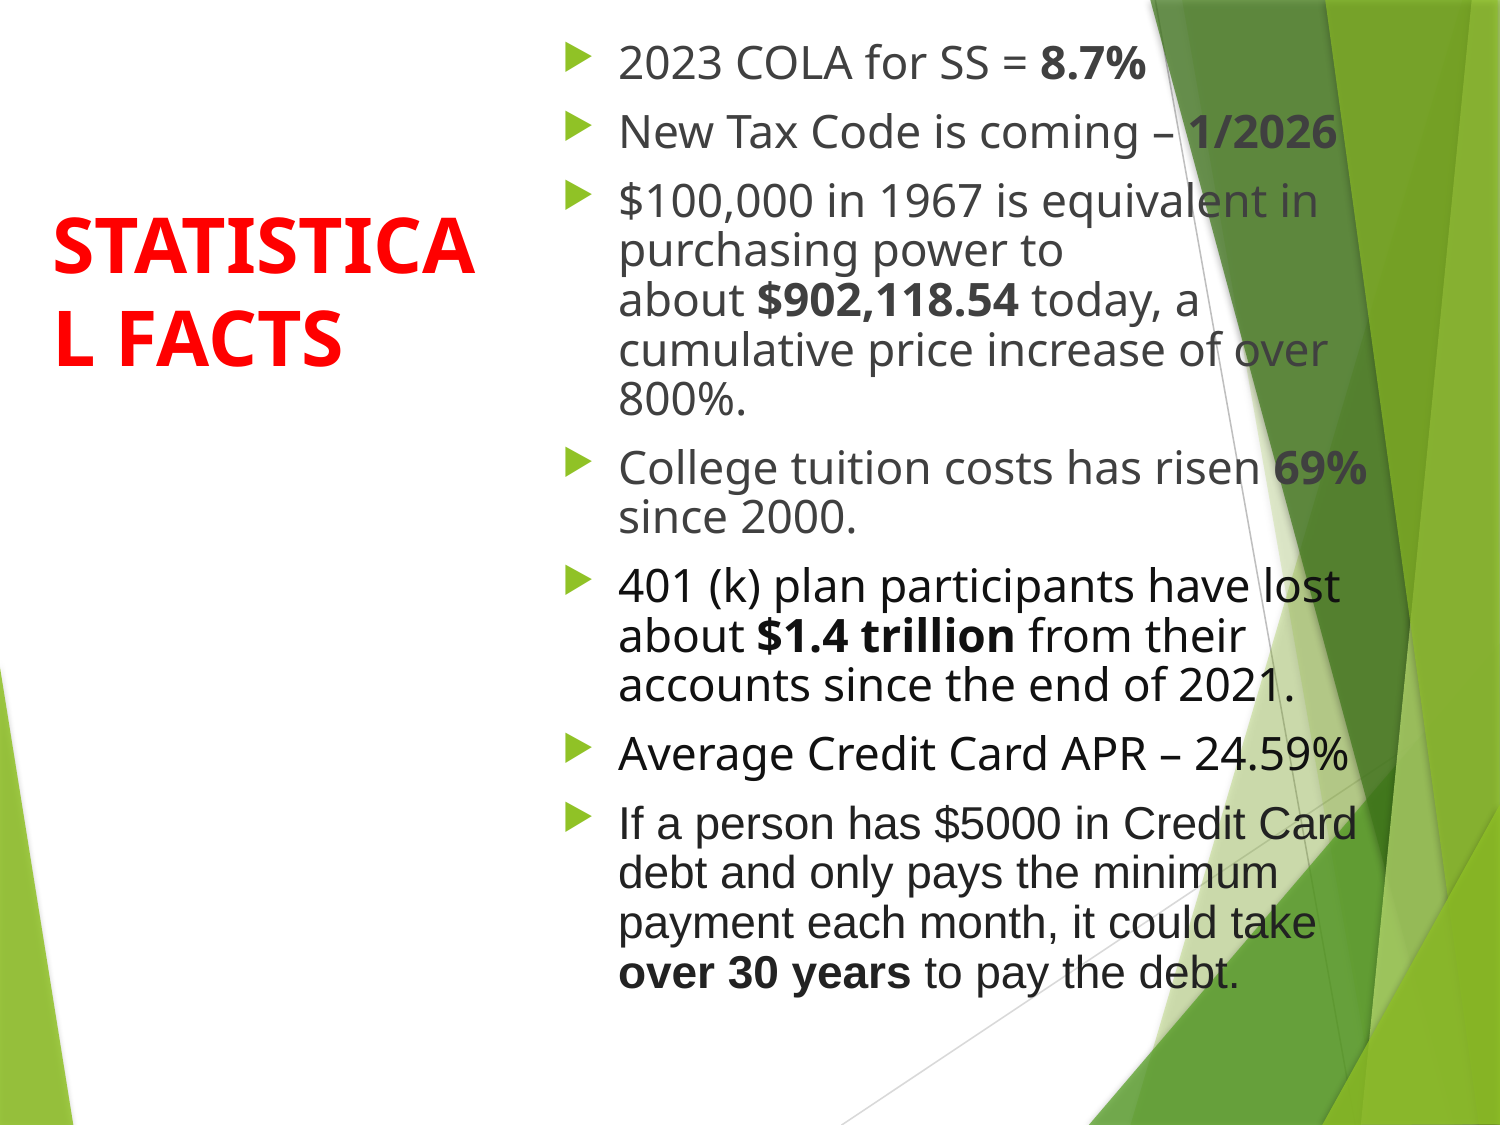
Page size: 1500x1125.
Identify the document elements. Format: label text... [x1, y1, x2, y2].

title STATISTICAL FACTS [37, 189, 525, 921]
list 2023 COLA for SS = 8.7% New Tax Code is coming – 1/2026 $100,000 in 1967 is equivalent in purchasing power to about $902,118.54 today, a cumulative price increase of over 800%. College tuition costs has risen 69% since 2000. 401 (k) plan participants have lost about $1.4 trillion from their accounts since the end of 2021. Average Credit Card APR – 24.59% If a person has $5000 in Credit Card debt and only pays the minimum payment each month, it could take over 30 years to pay the debt. [547, 24, 1397, 1014]
